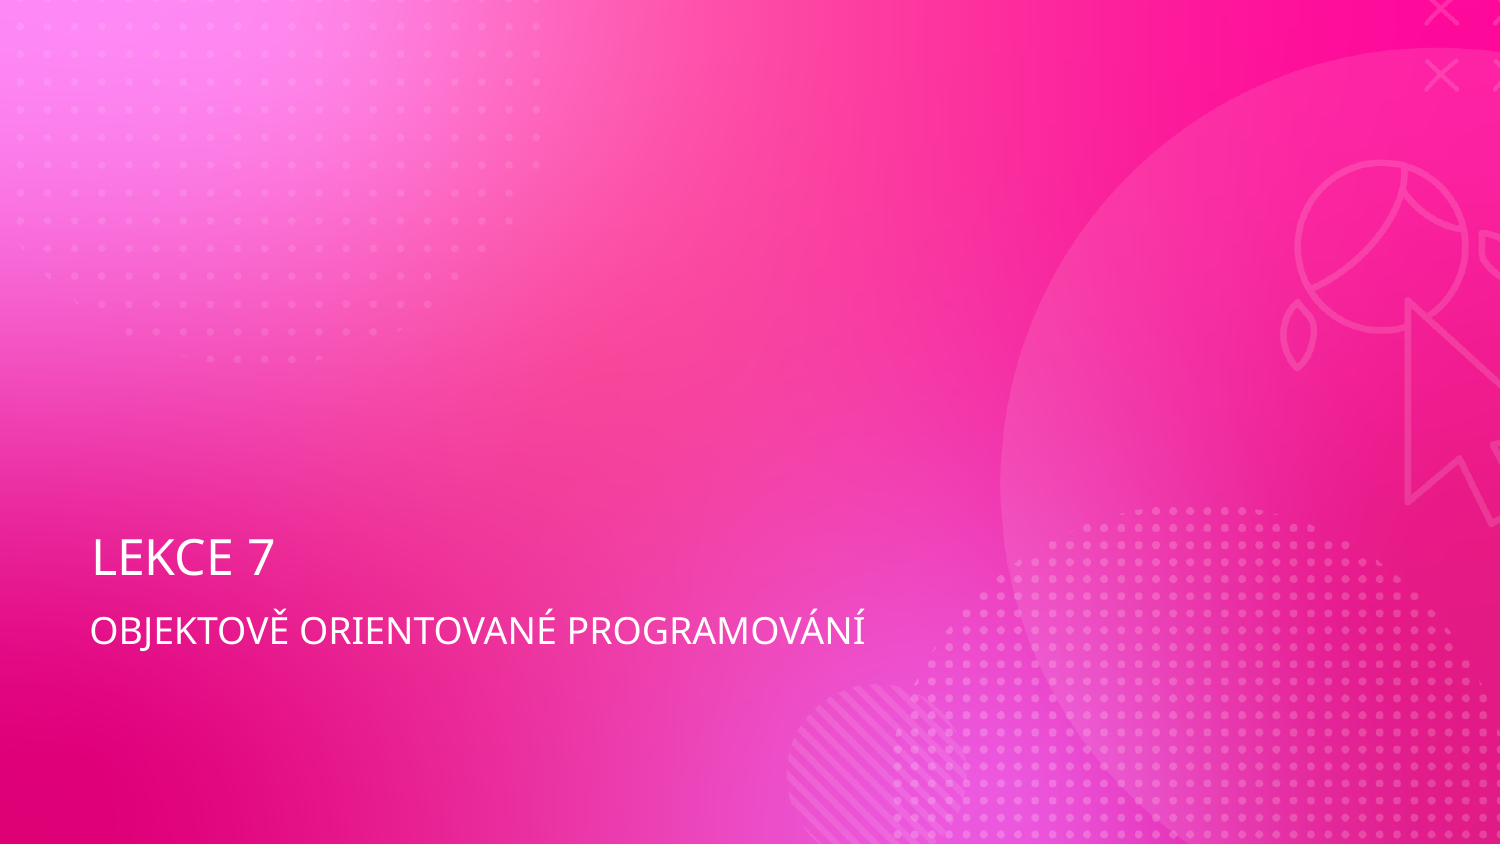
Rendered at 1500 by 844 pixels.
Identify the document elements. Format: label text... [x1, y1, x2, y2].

subtitle OBJEKTOVĚ ORIENTOVANÉ PROGRAMOVÁNÍ [74, 600, 902, 738]
title LEKCE 7 [76, 208, 904, 600]
picture [0, 0, 1500, 844]
